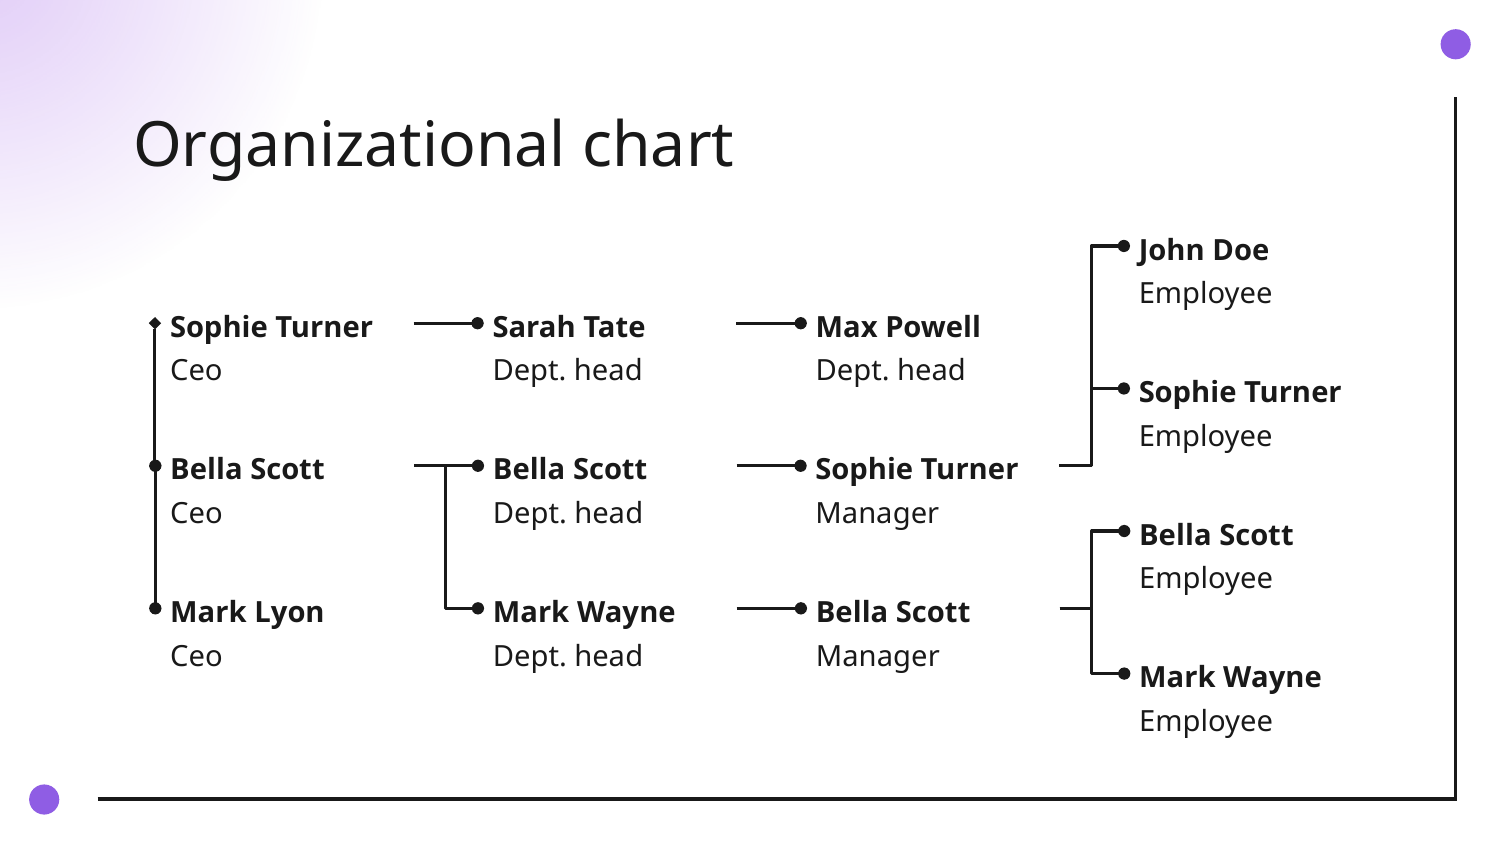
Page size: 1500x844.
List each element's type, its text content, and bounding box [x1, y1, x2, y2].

text_box Employee [1129, 281, 1383, 316]
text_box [413, 465, 479, 609]
text_box Employee [1124, 709, 1383, 743]
title Organizational chart [118, 88, 1382, 183]
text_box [0, 0, 357, 341]
text_box Sophie Turner [1129, 353, 1383, 424]
text_box Bella Scott [477, 430, 737, 501]
text_box Mark Lyon [155, 573, 414, 644]
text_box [1059, 245, 1125, 388]
text_box Manager [800, 644, 1055, 678]
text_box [1059, 530, 1125, 609]
text_box Ceo [160, 501, 408, 535]
text_box Manager [800, 501, 1060, 535]
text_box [1059, 617, 1125, 674]
text_box Sophie Turner [154, 288, 414, 358]
text_box Bella Scott [800, 573, 1054, 644]
text_box Dept. head [477, 644, 737, 678]
text_box Sophie Turner [800, 430, 1060, 501]
text_box Bella Scott [1124, 496, 1383, 566]
text_box Dept. head [800, 358, 1053, 393]
text_box Ceo [160, 358, 414, 393]
text_box Mark Wayne [477, 573, 737, 644]
text_box Dept. head [482, 501, 737, 535]
text_box Ceo [155, 644, 414, 678]
text_box Max Powell [800, 288, 1053, 358]
text_box Dept. head [477, 358, 737, 393]
text_box Bella Scott [160, 430, 414, 501]
text_box John Doe [1123, 211, 1383, 281]
text_box Employee [1129, 424, 1383, 458]
text_box Sarah Tate [477, 288, 737, 358]
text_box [1059, 388, 1125, 466]
text_box Mark Wayne [1124, 638, 1383, 709]
text_box Employee [1130, 566, 1383, 601]
